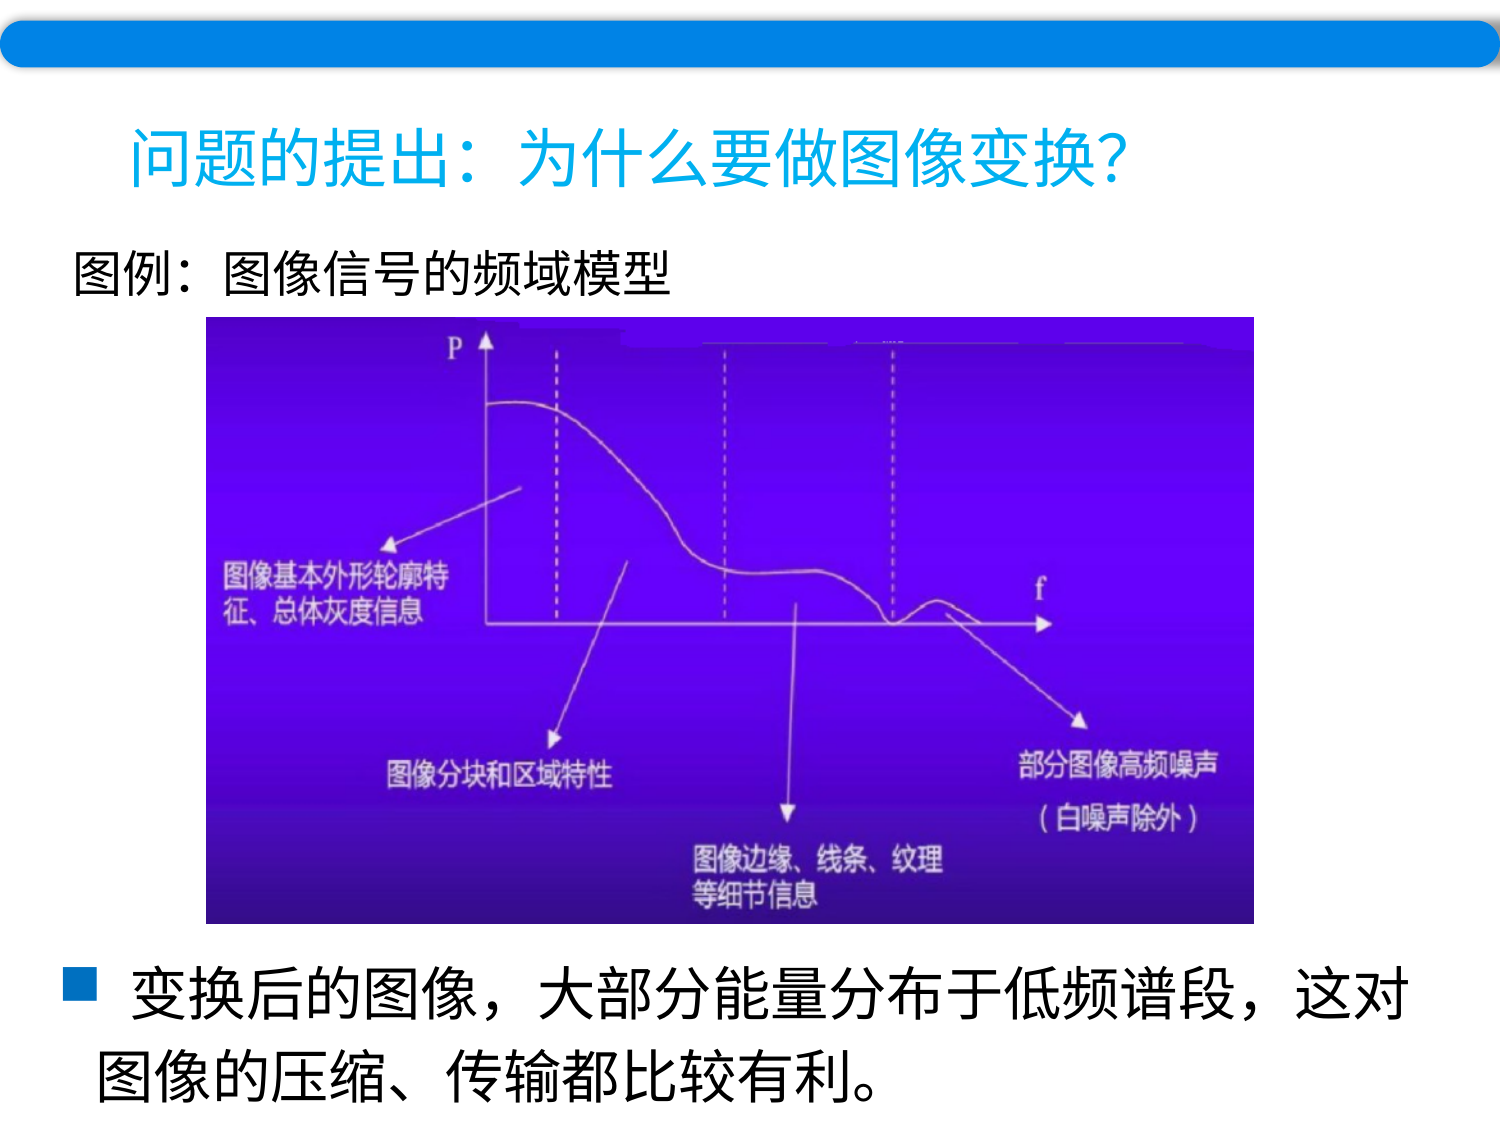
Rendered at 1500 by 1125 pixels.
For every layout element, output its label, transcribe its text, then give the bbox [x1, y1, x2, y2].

text_box 变换后的图像，大部分能量分布于低频谱段，这对图像的压缩、传输都比较有利。 [43, 935, 1456, 1125]
picture [206, 317, 1254, 924]
title 问题的提出：为什么要做图像变换？ [114, 93, 1194, 231]
text_box 图例：图像信号的频域模型 [57, 234, 973, 310]
text_box [0, 19, 1500, 69]
